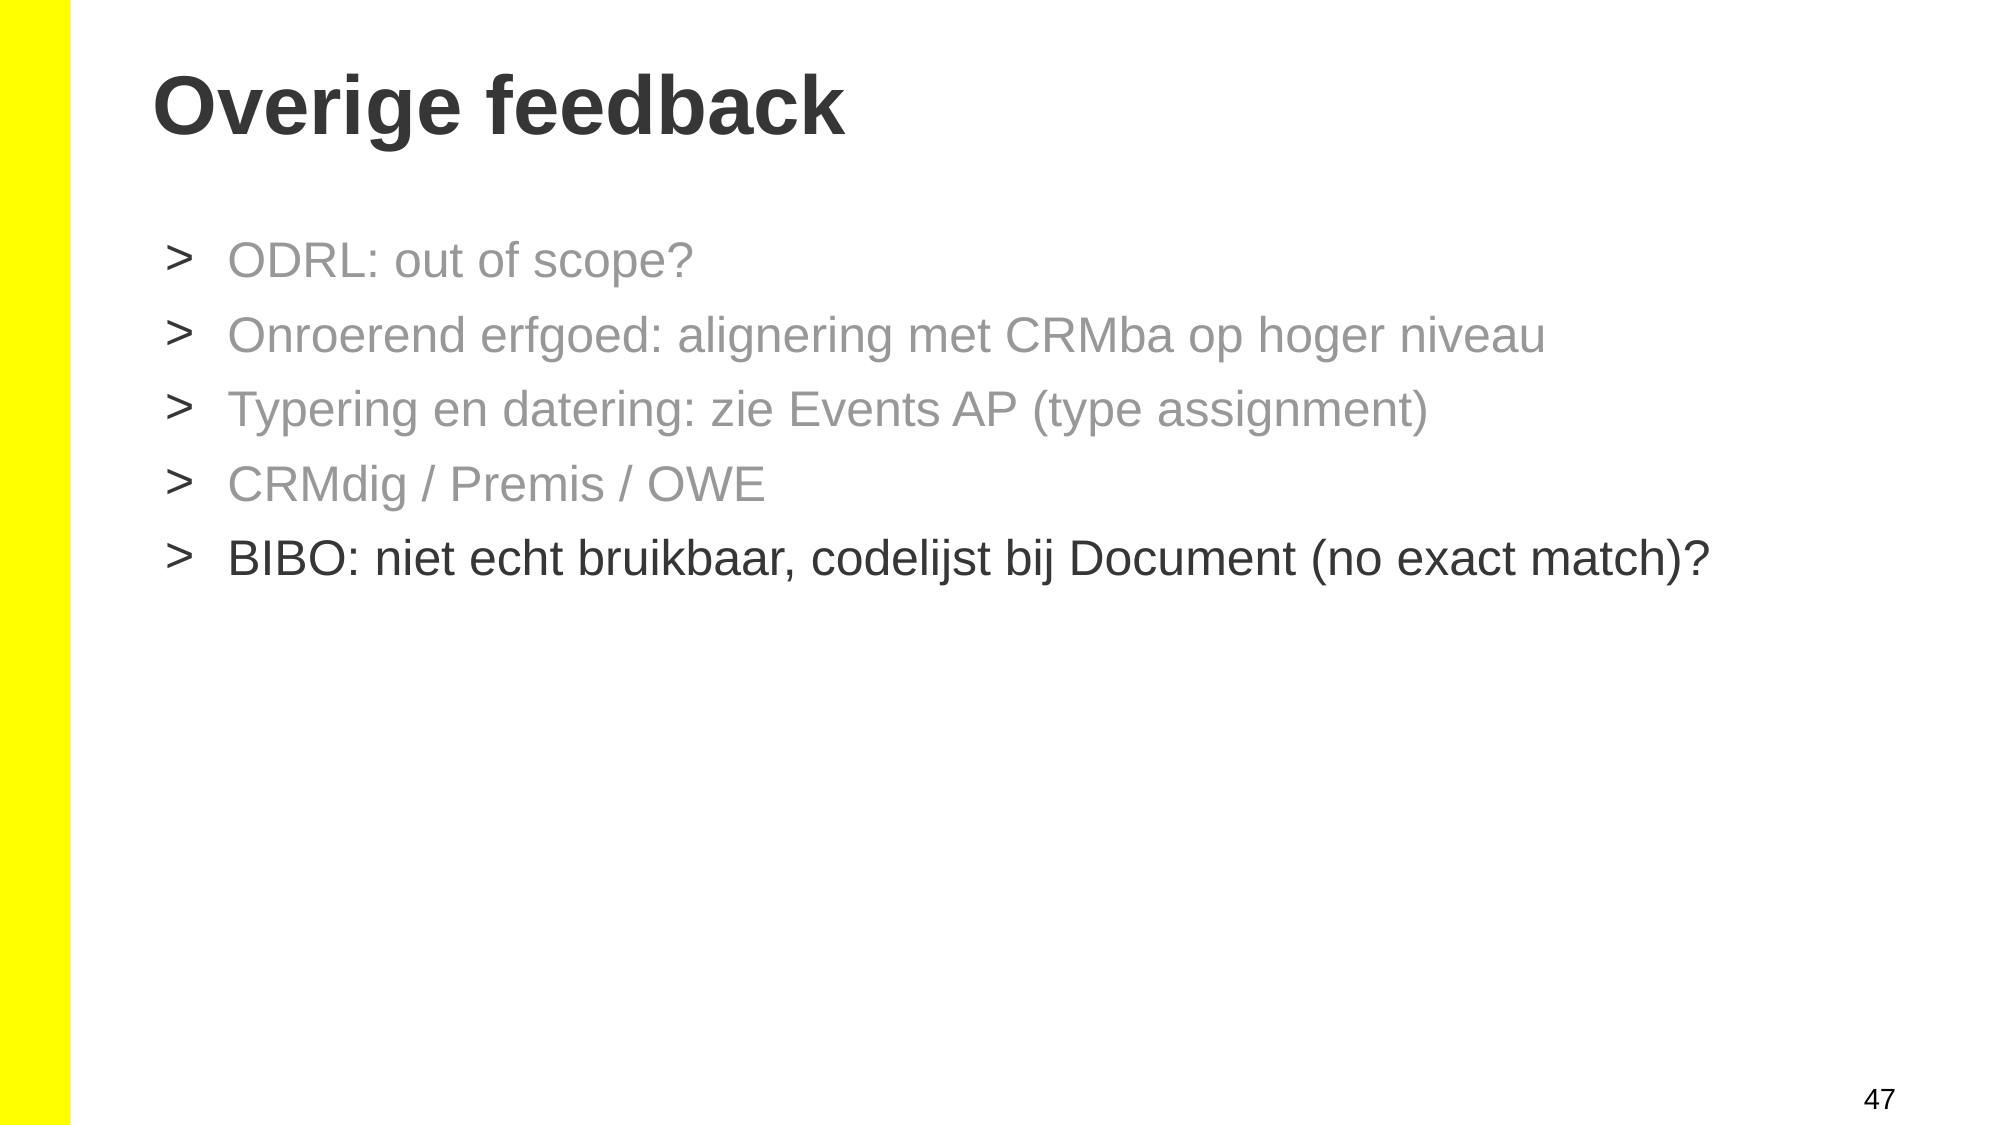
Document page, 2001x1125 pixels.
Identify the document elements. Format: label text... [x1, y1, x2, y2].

slide_number 47 [1754, 763, 1904, 1125]
list ODRL: out of scope? Onroerend erfgoed: alignering met CRMba op hoger niveau Typering en datering: zie Events AP (type assignment) CRMdig / Premis / OWE BIBO: niet echt bruikbaar, codelijst bij Document (no exact match)? [137, 219, 1863, 1041]
text_box Overige feedback [137, 21, 1608, 203]
